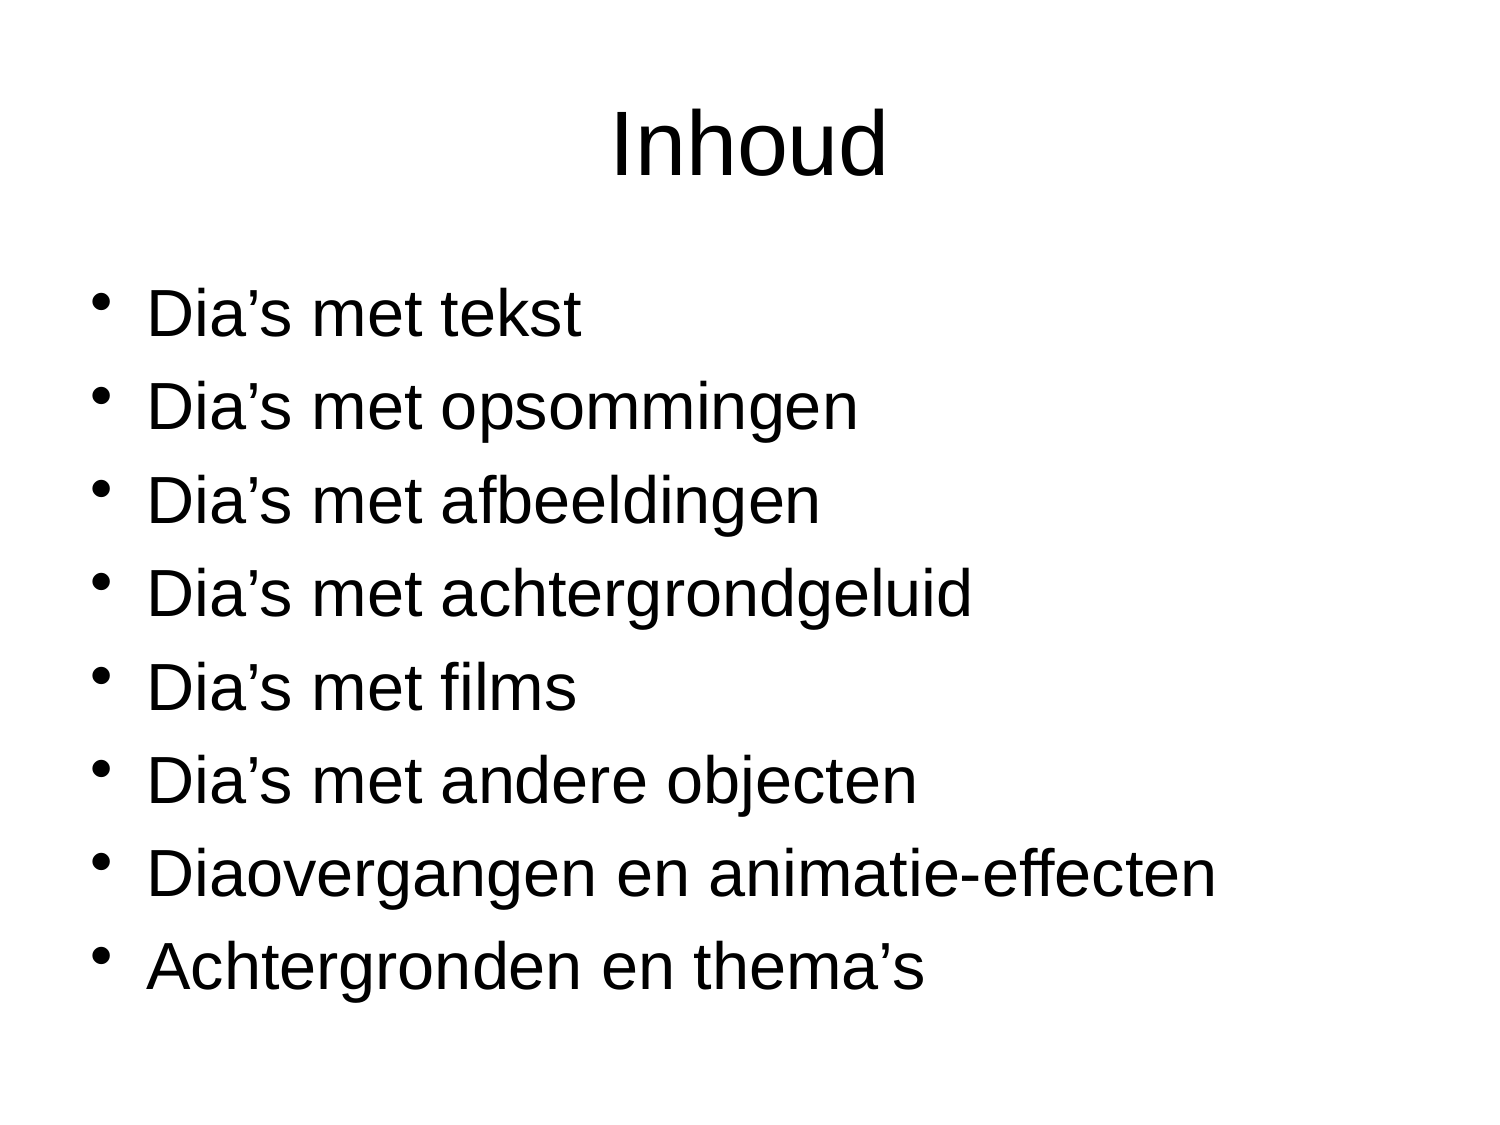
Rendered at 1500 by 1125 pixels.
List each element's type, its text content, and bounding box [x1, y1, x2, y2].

list Dia’s met tekst Dia’s met opsommingen Dia’s met afbeeldingen Dia’s met achtergrondgeluid Dia’s met films Dia’s met andere objecten Diaovergangen en animatie-effecten Achtergronden en thema’s [74, 262, 1426, 1048]
title Inhoud [74, 44, 1426, 233]
